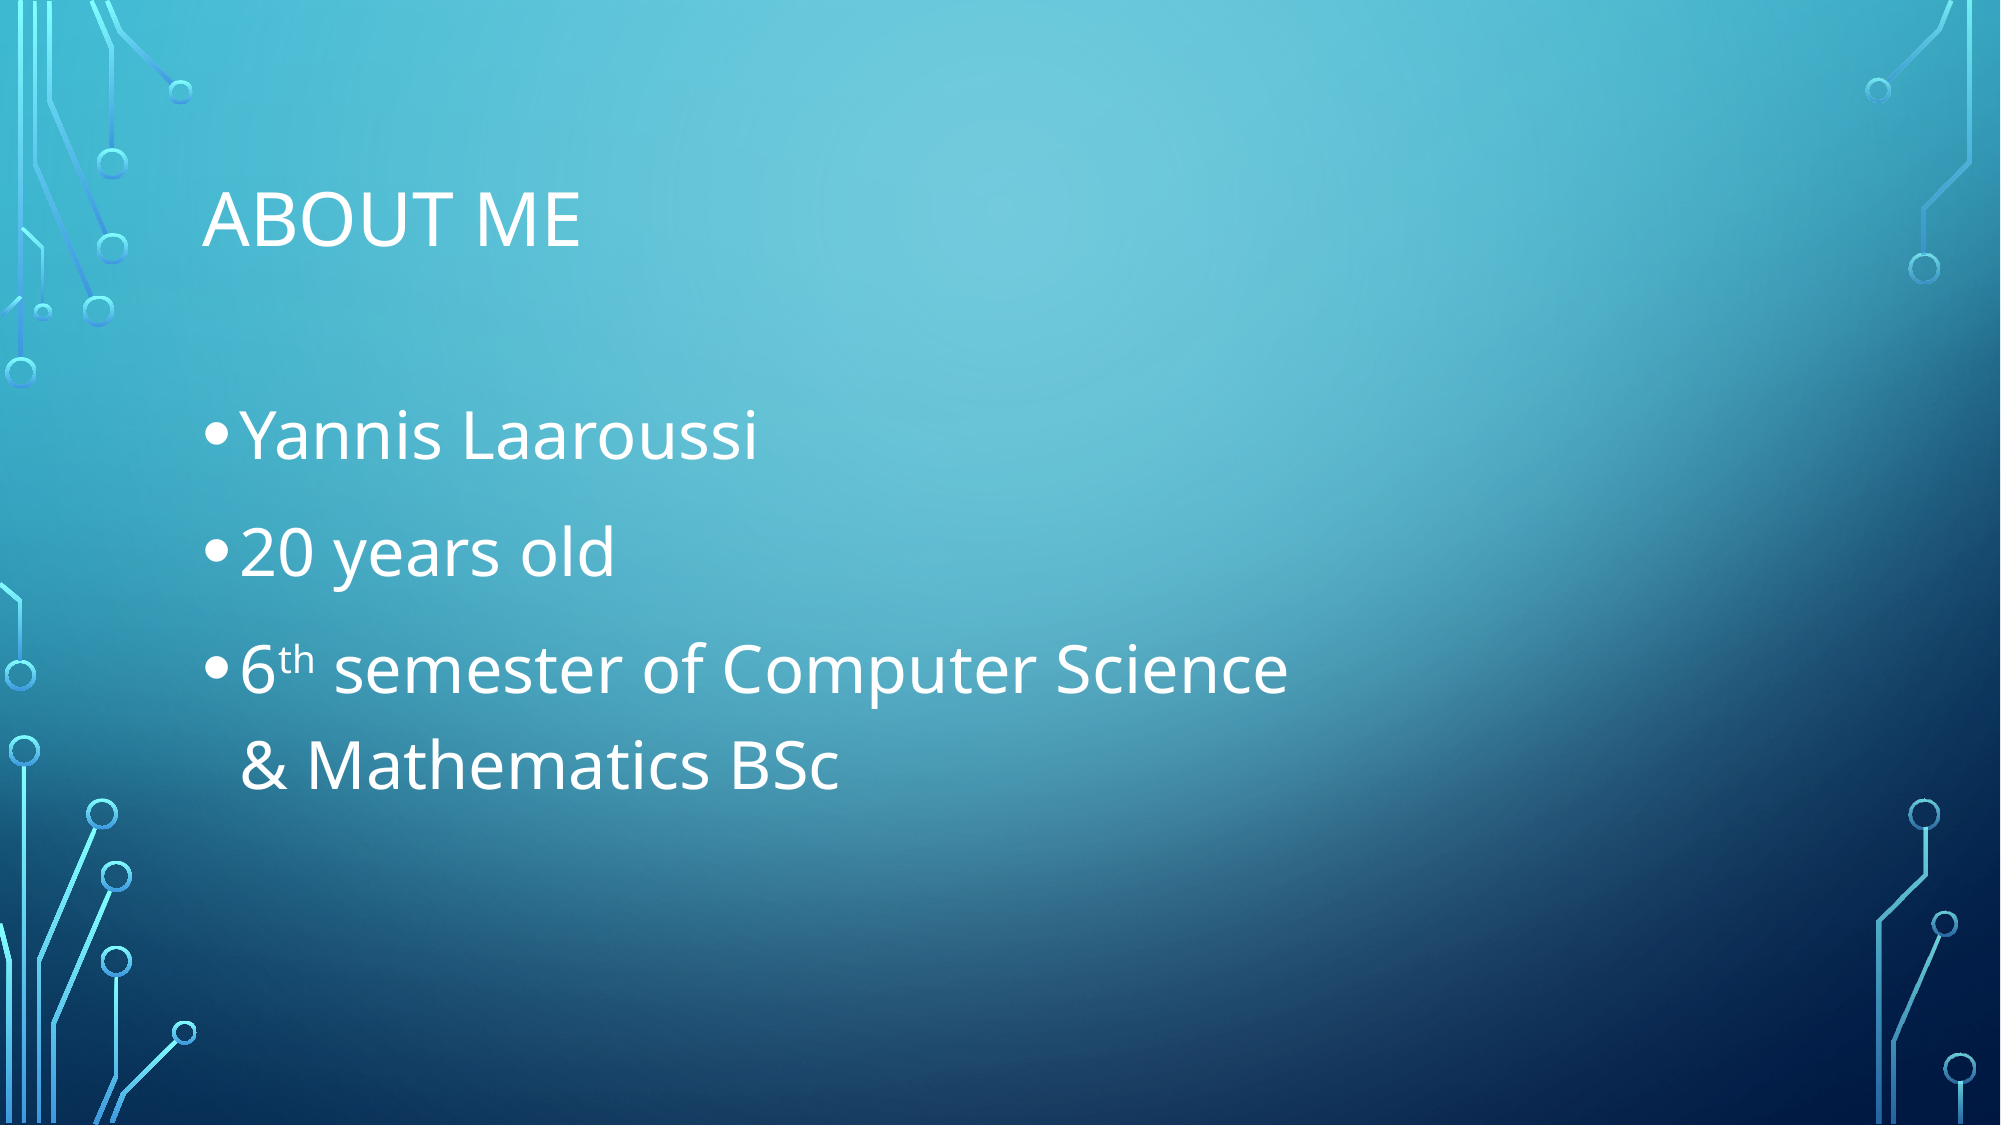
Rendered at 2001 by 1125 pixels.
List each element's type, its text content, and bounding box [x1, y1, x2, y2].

list Yannis Laaroussi 20 years old 6th semester of Computer Science & Mathematics BSc [187, 369, 1329, 950]
title About me [187, 101, 1813, 344]
